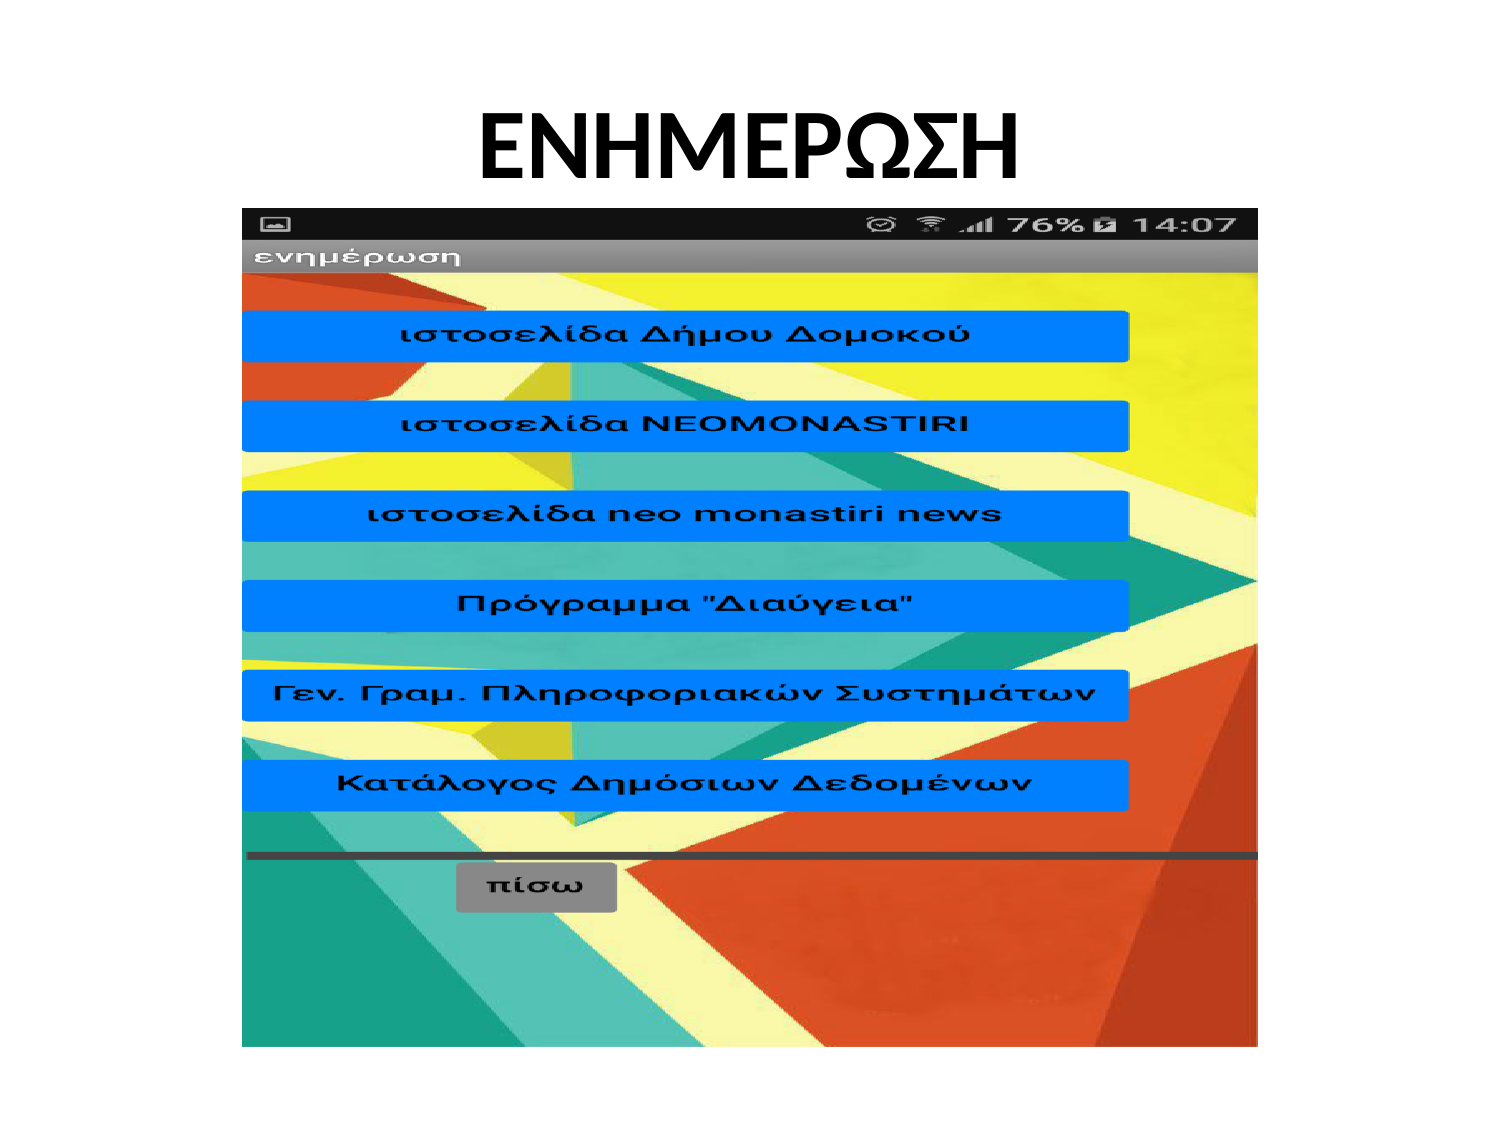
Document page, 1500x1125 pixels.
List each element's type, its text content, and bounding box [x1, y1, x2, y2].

title ΕΝΗΜΕΡΩΣΗ [75, 45, 1425, 233]
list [241, 207, 1259, 1047]
